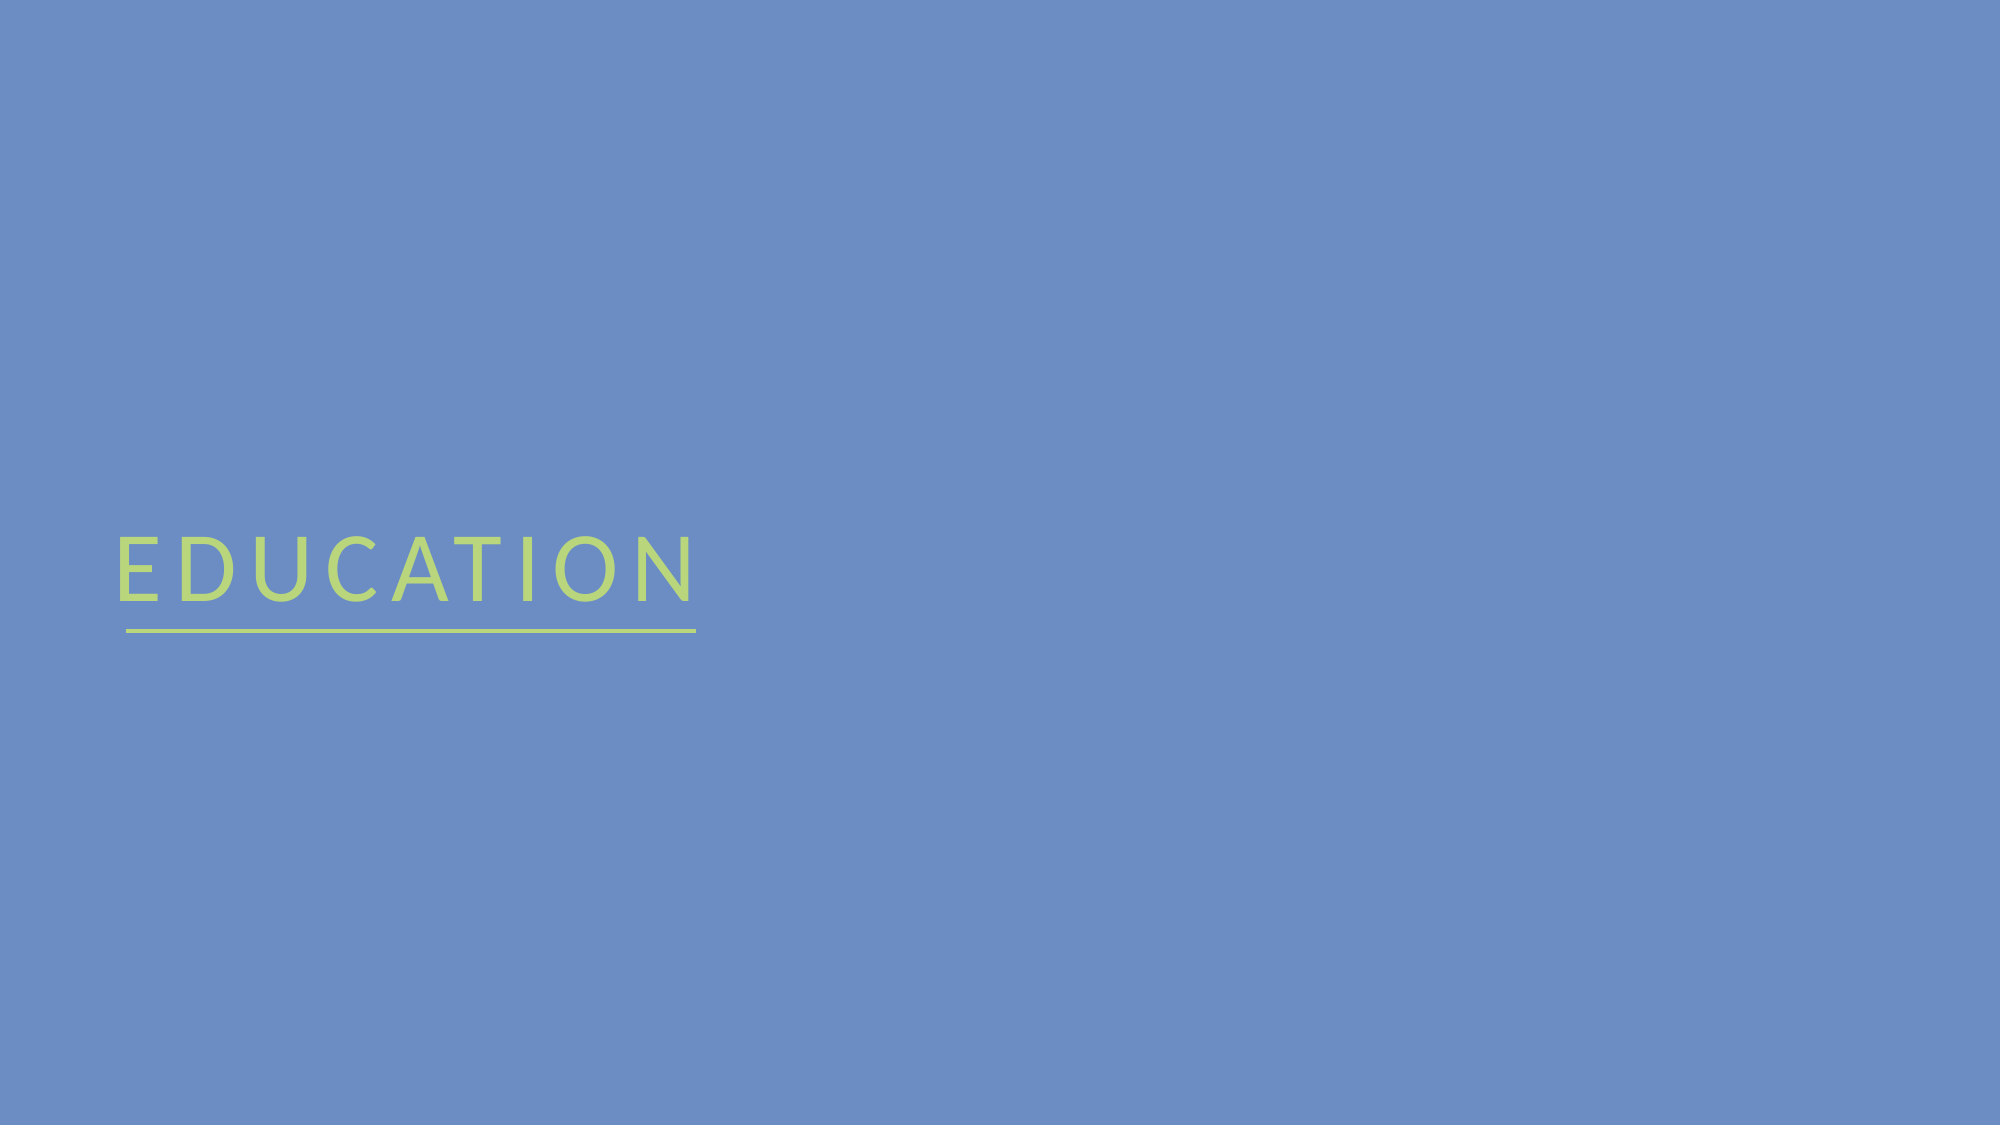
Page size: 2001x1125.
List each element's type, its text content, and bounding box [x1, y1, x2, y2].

text_box [0, 0, 2000, 1125]
text_box EDUCATION [99, 494, 1420, 629]
